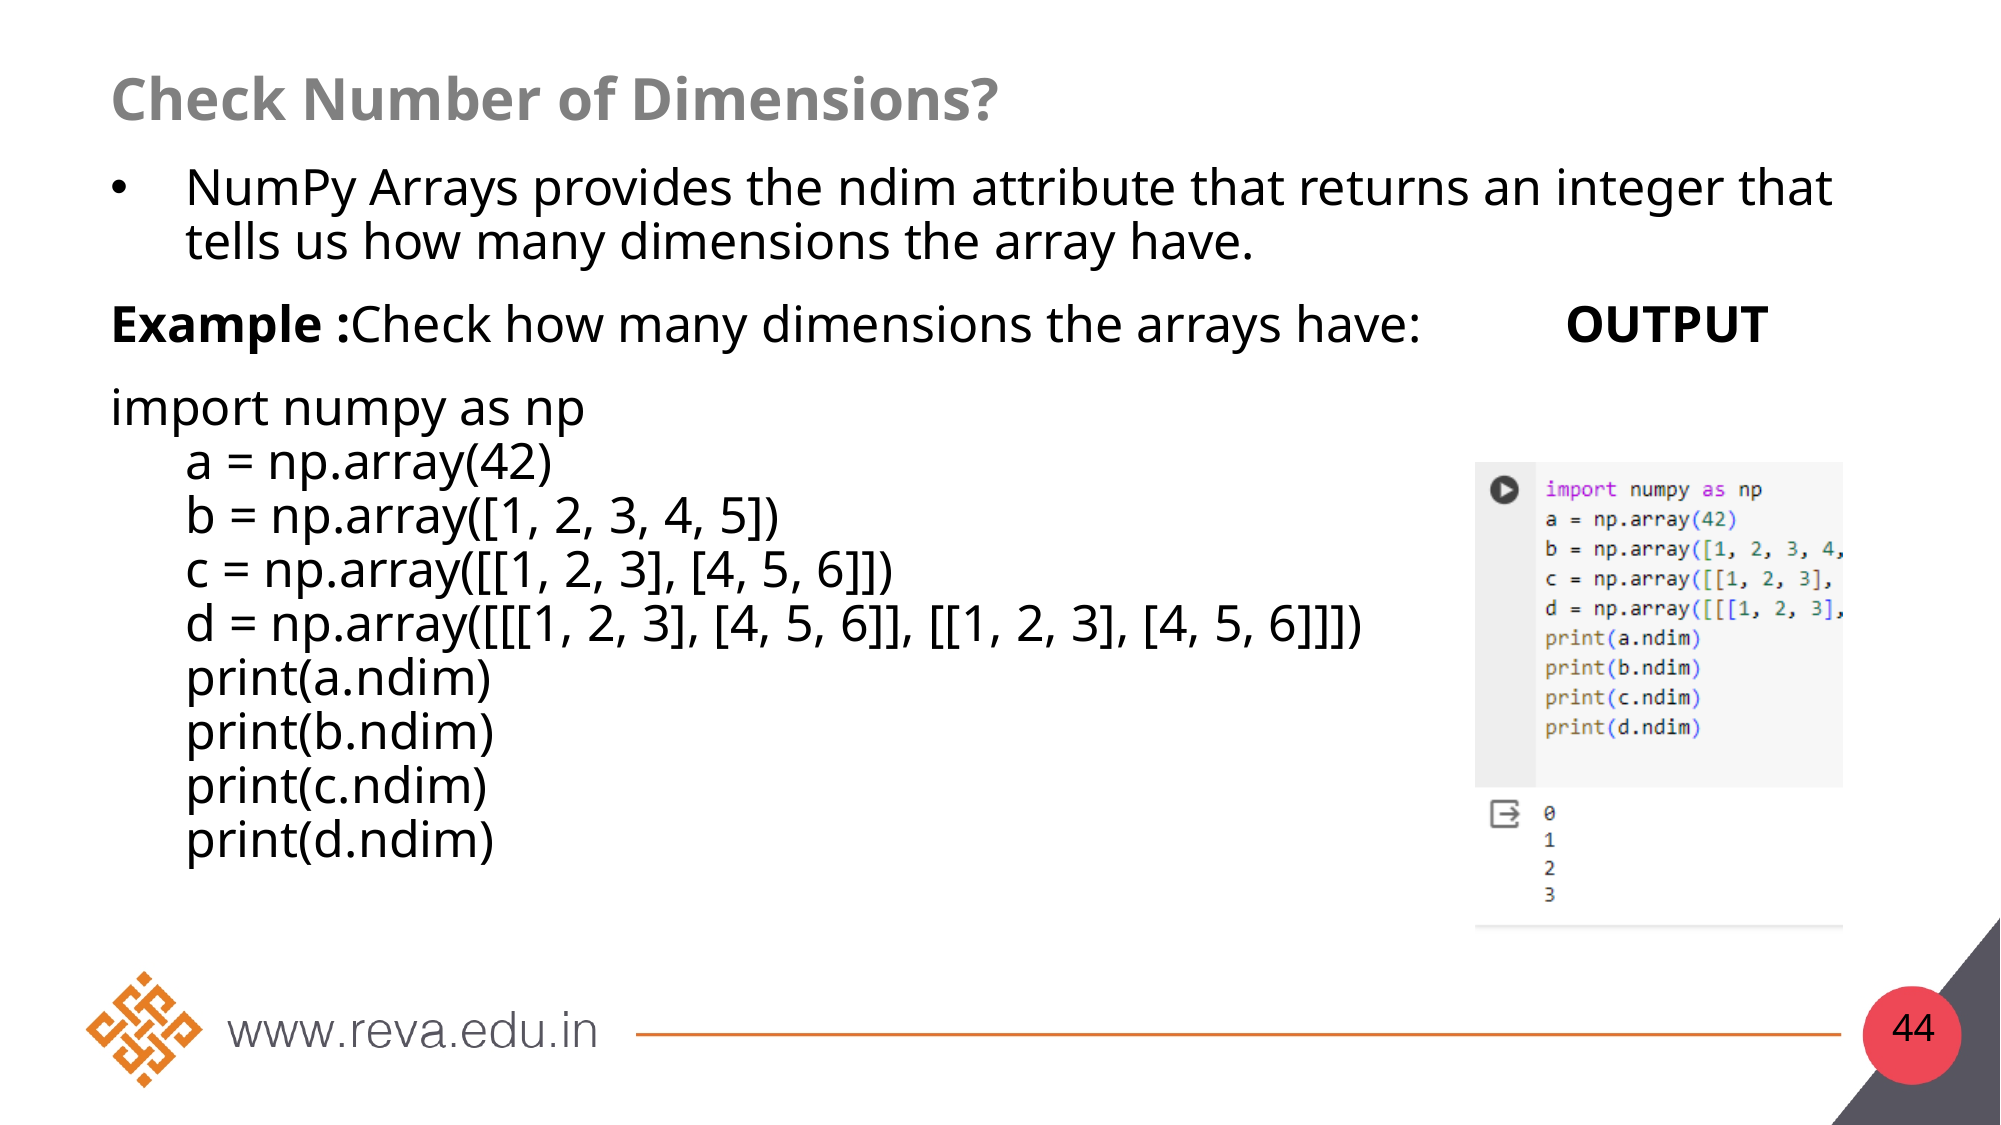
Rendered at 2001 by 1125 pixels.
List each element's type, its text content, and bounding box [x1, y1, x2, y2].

picture [0, 0, 2000, 1125]
slide_number 44 [1864, 999, 1963, 1060]
list Check Number of Dimensions? NumPy Arrays provides the ndim attribute that returns an integer that tells us how many dimensions the array have. Example :Check how many dimensions the arrays have: OUTPUT import numpy as np a = np.array(42) b = np.array([1, 2, 3, 4, 5]) c = np.array([[1, 2, 3], [4, 5, 6]]) d = np.array([[[1, 2, 3], [4, 5, 6]], [[1, 2, 3], [4, 5, 6]]]) print(a.ndim) print(b.ndim) print(c.ndim) print(d.ndim) [95, 62, 1868, 772]
